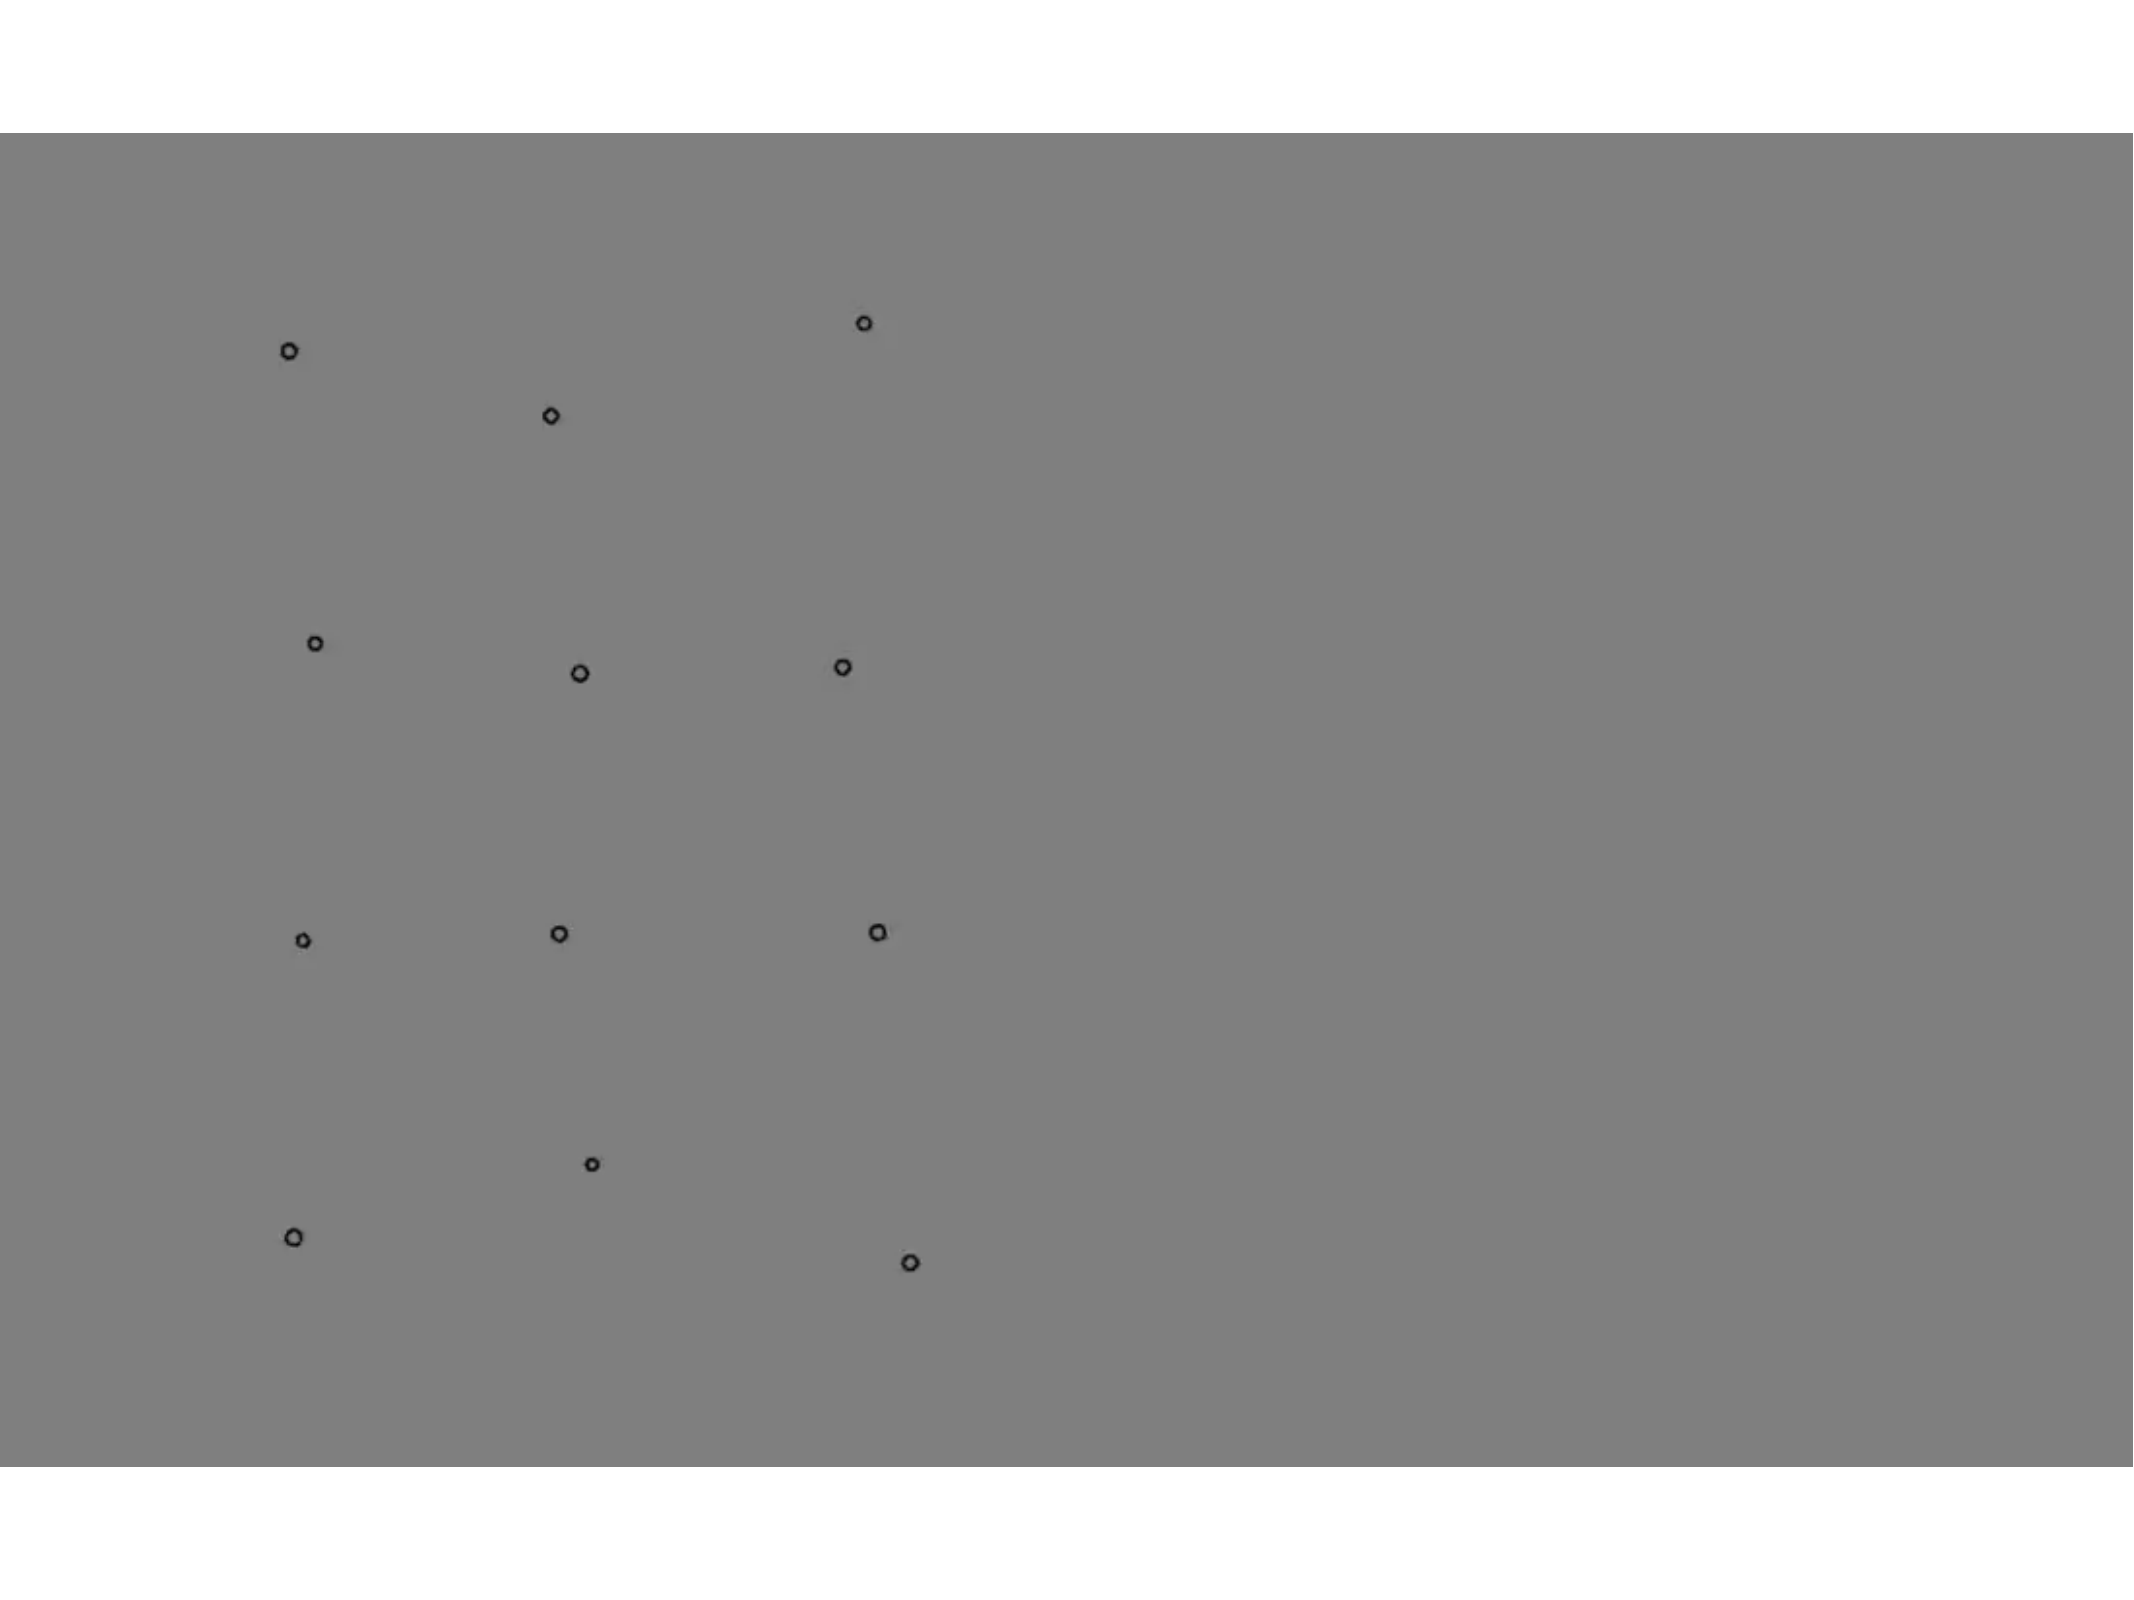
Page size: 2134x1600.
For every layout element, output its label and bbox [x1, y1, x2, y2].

text_box [0, 132, 2134, 1468]
